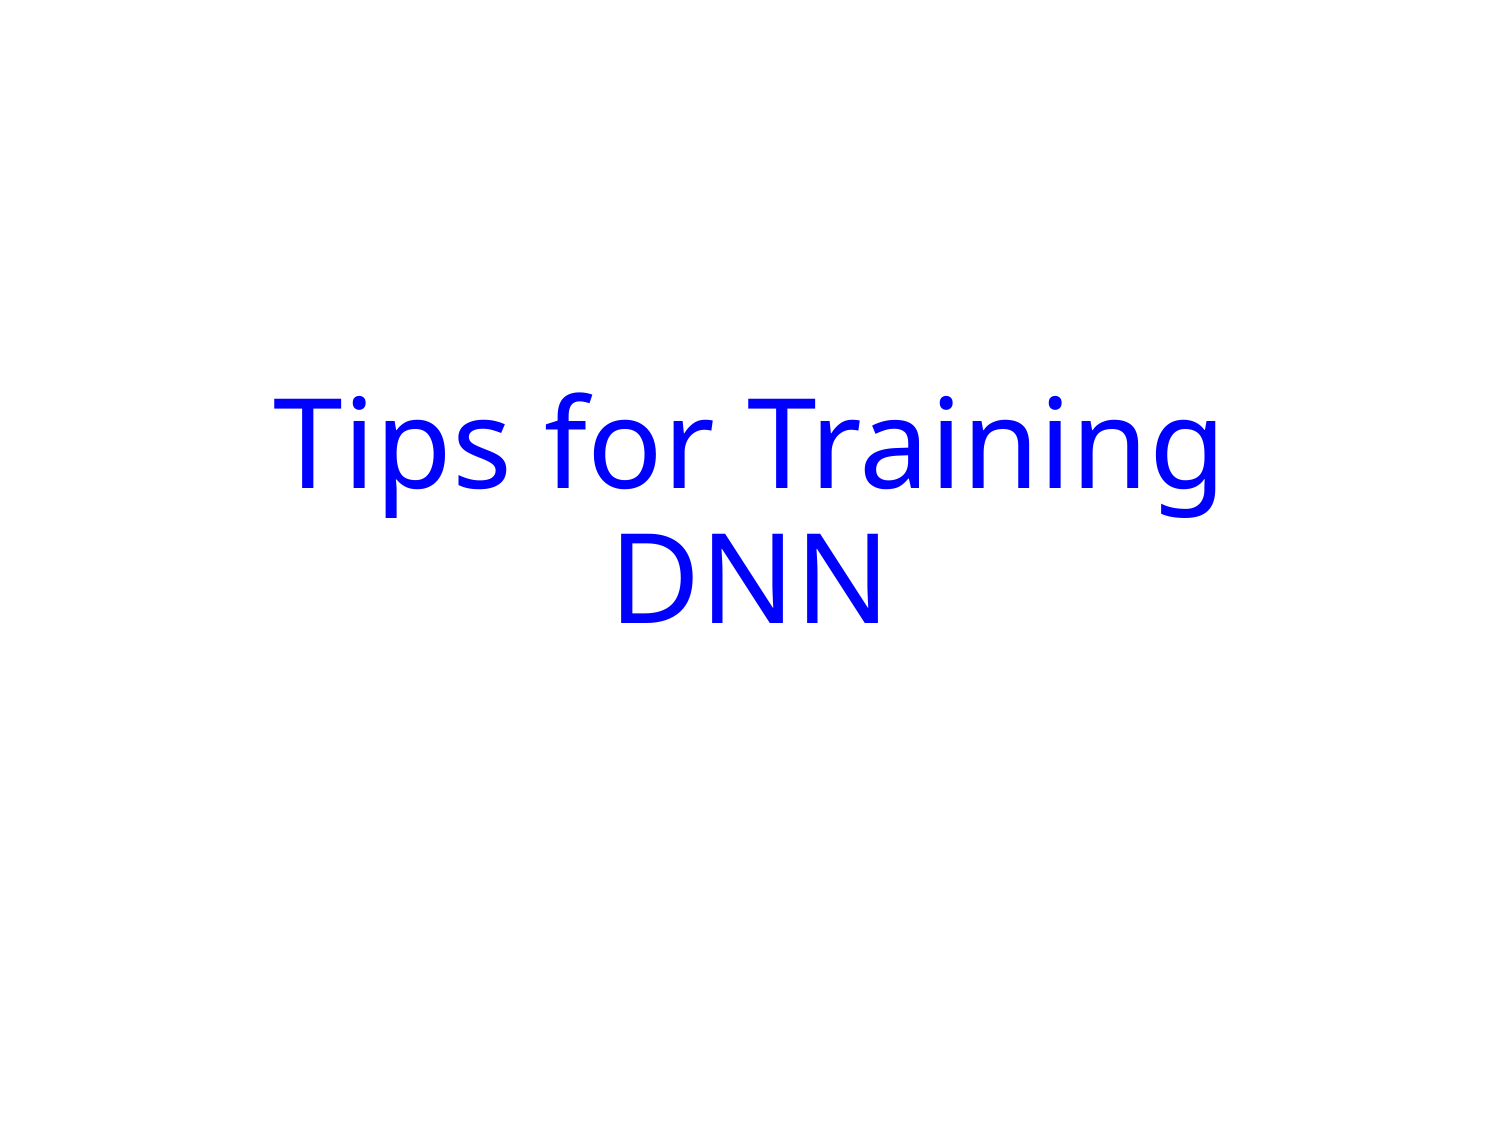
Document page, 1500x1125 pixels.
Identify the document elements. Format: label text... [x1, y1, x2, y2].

title Tips for Training DNN [112, 266, 1388, 658]
